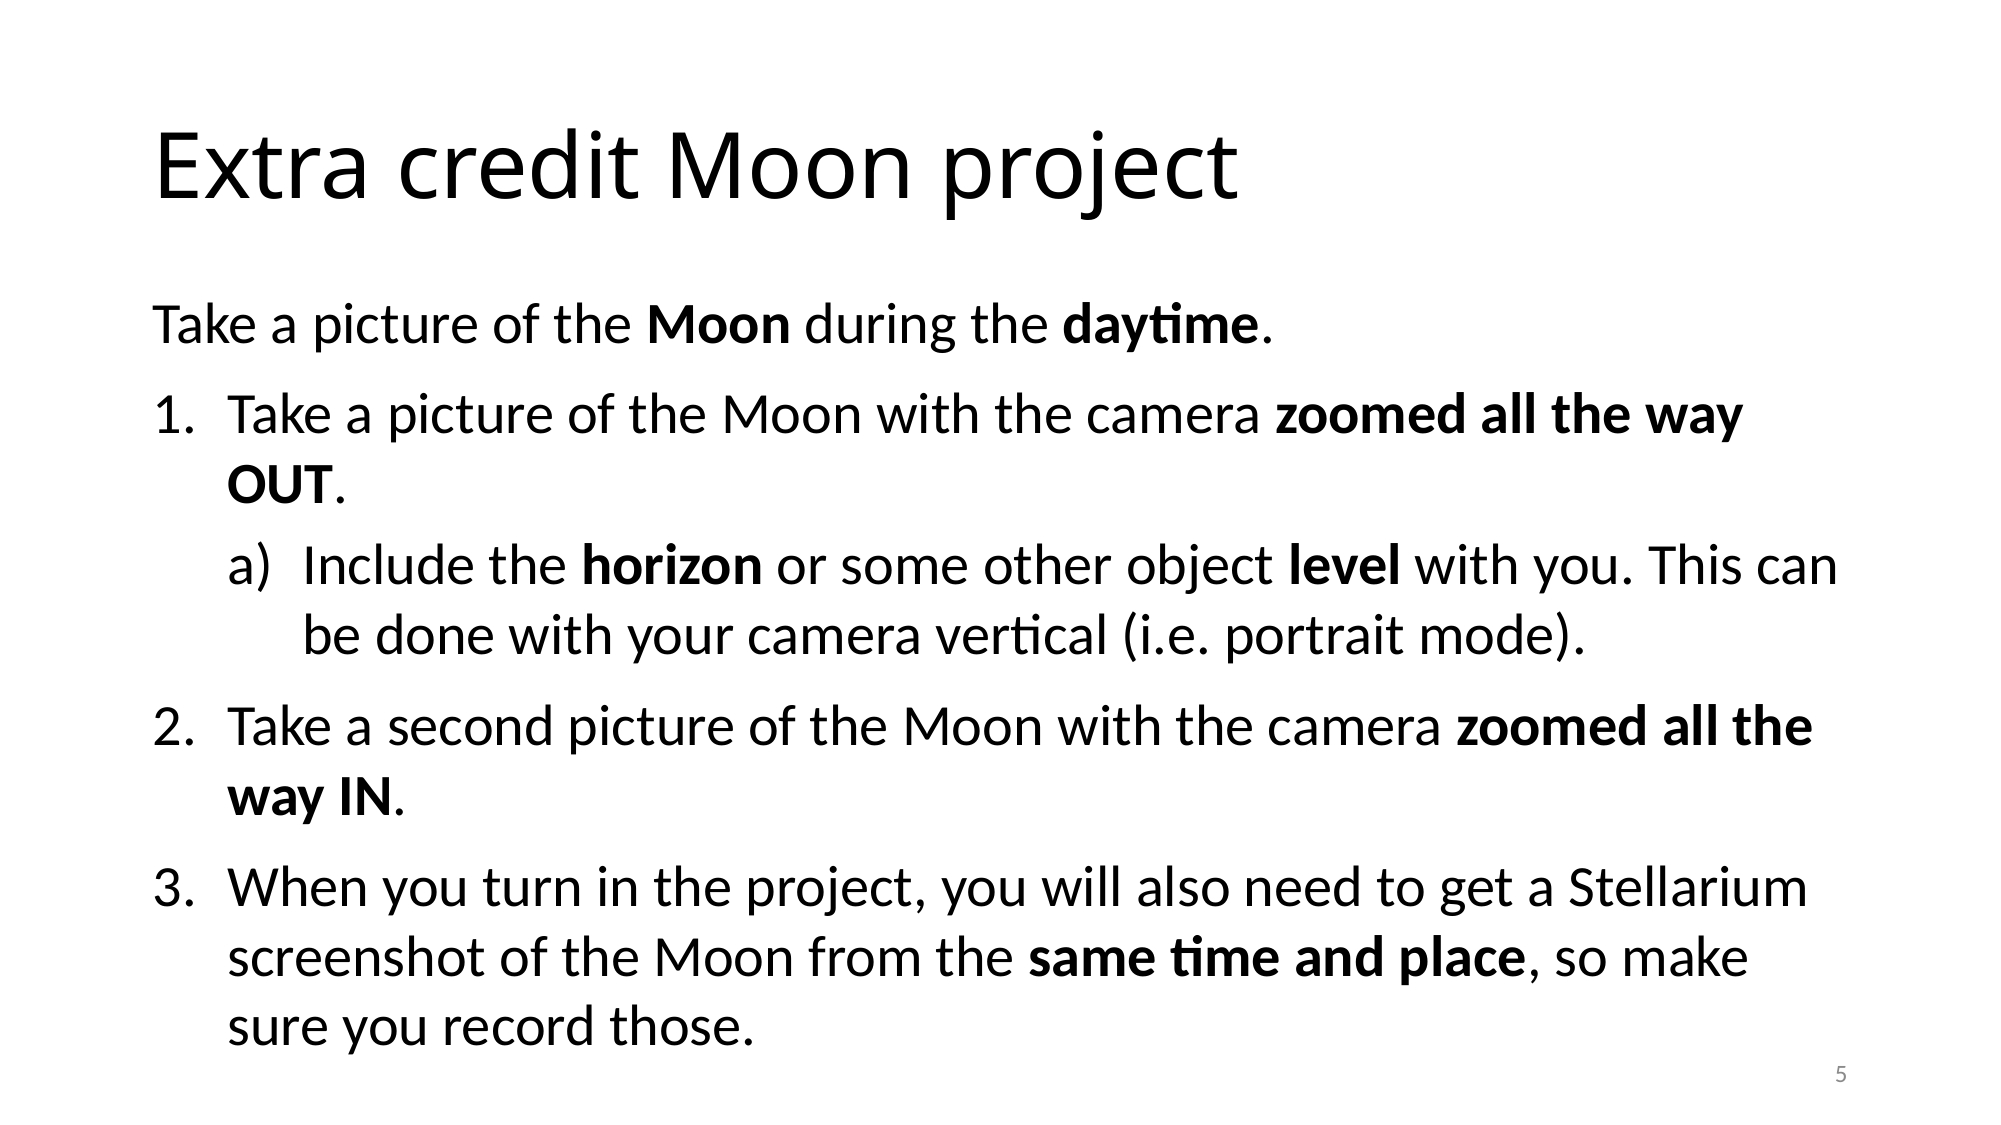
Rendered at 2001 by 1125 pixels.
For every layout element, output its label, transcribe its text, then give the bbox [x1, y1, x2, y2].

title Extra credit Moon project [137, 59, 1863, 277]
slide_number 4 [1412, 1042, 1863, 1103]
list Take a picture of the Moon during the daytime. Take a picture of the Moon with the camera zoomed all the way OUT. Include the horizon or some other object level with you. This can be done with your camera vertical (i.e. portrait mode). Take a second picture of the Moon with the camera zoomed all the way IN. When you turn in the project, you will also need to get a Stellarium screenshot of the Moon from the same time and place, so make sure you record those. [137, 277, 1863, 1103]
